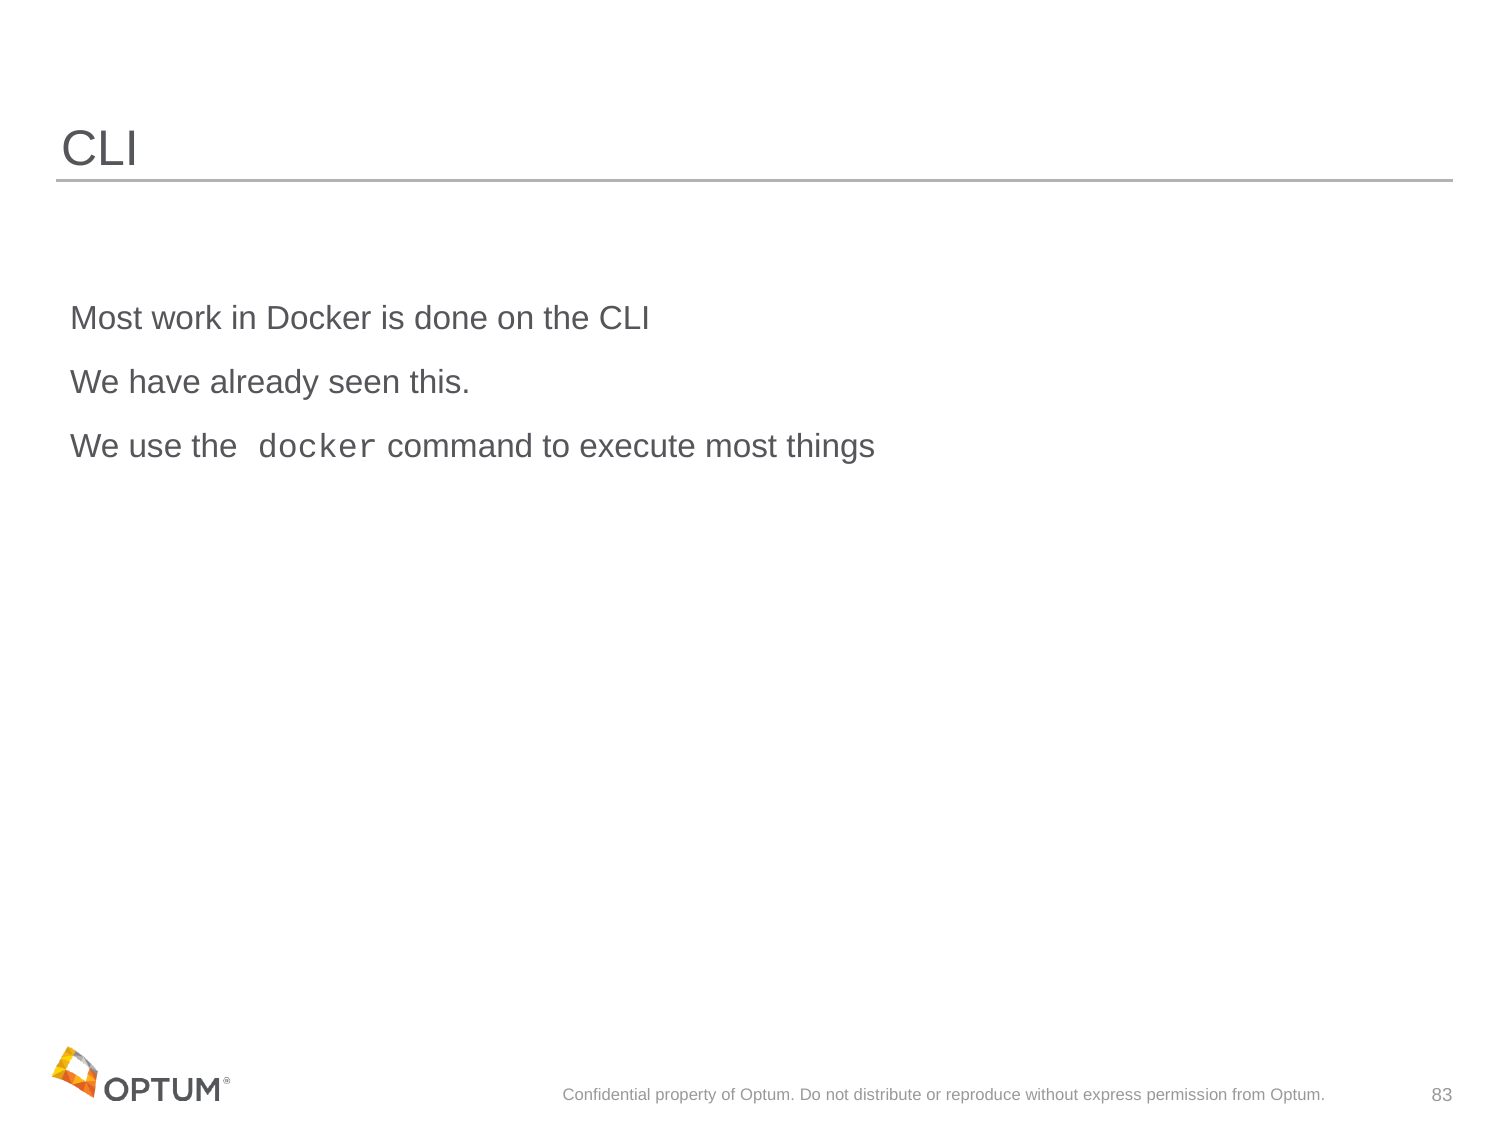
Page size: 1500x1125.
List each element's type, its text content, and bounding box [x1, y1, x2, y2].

picture [50, 1044, 231, 1101]
footer Confidential property of Optum. Do not distribute or reproduce without express permission from Optum. [508, 1064, 1381, 1124]
slide_number 83 [1385, 1064, 1453, 1124]
list Most work in Docker is done on the CLI We have already seen this. We use the docker command to execute most things [60, 299, 1454, 968]
title CLI [60, 0, 1454, 177]
